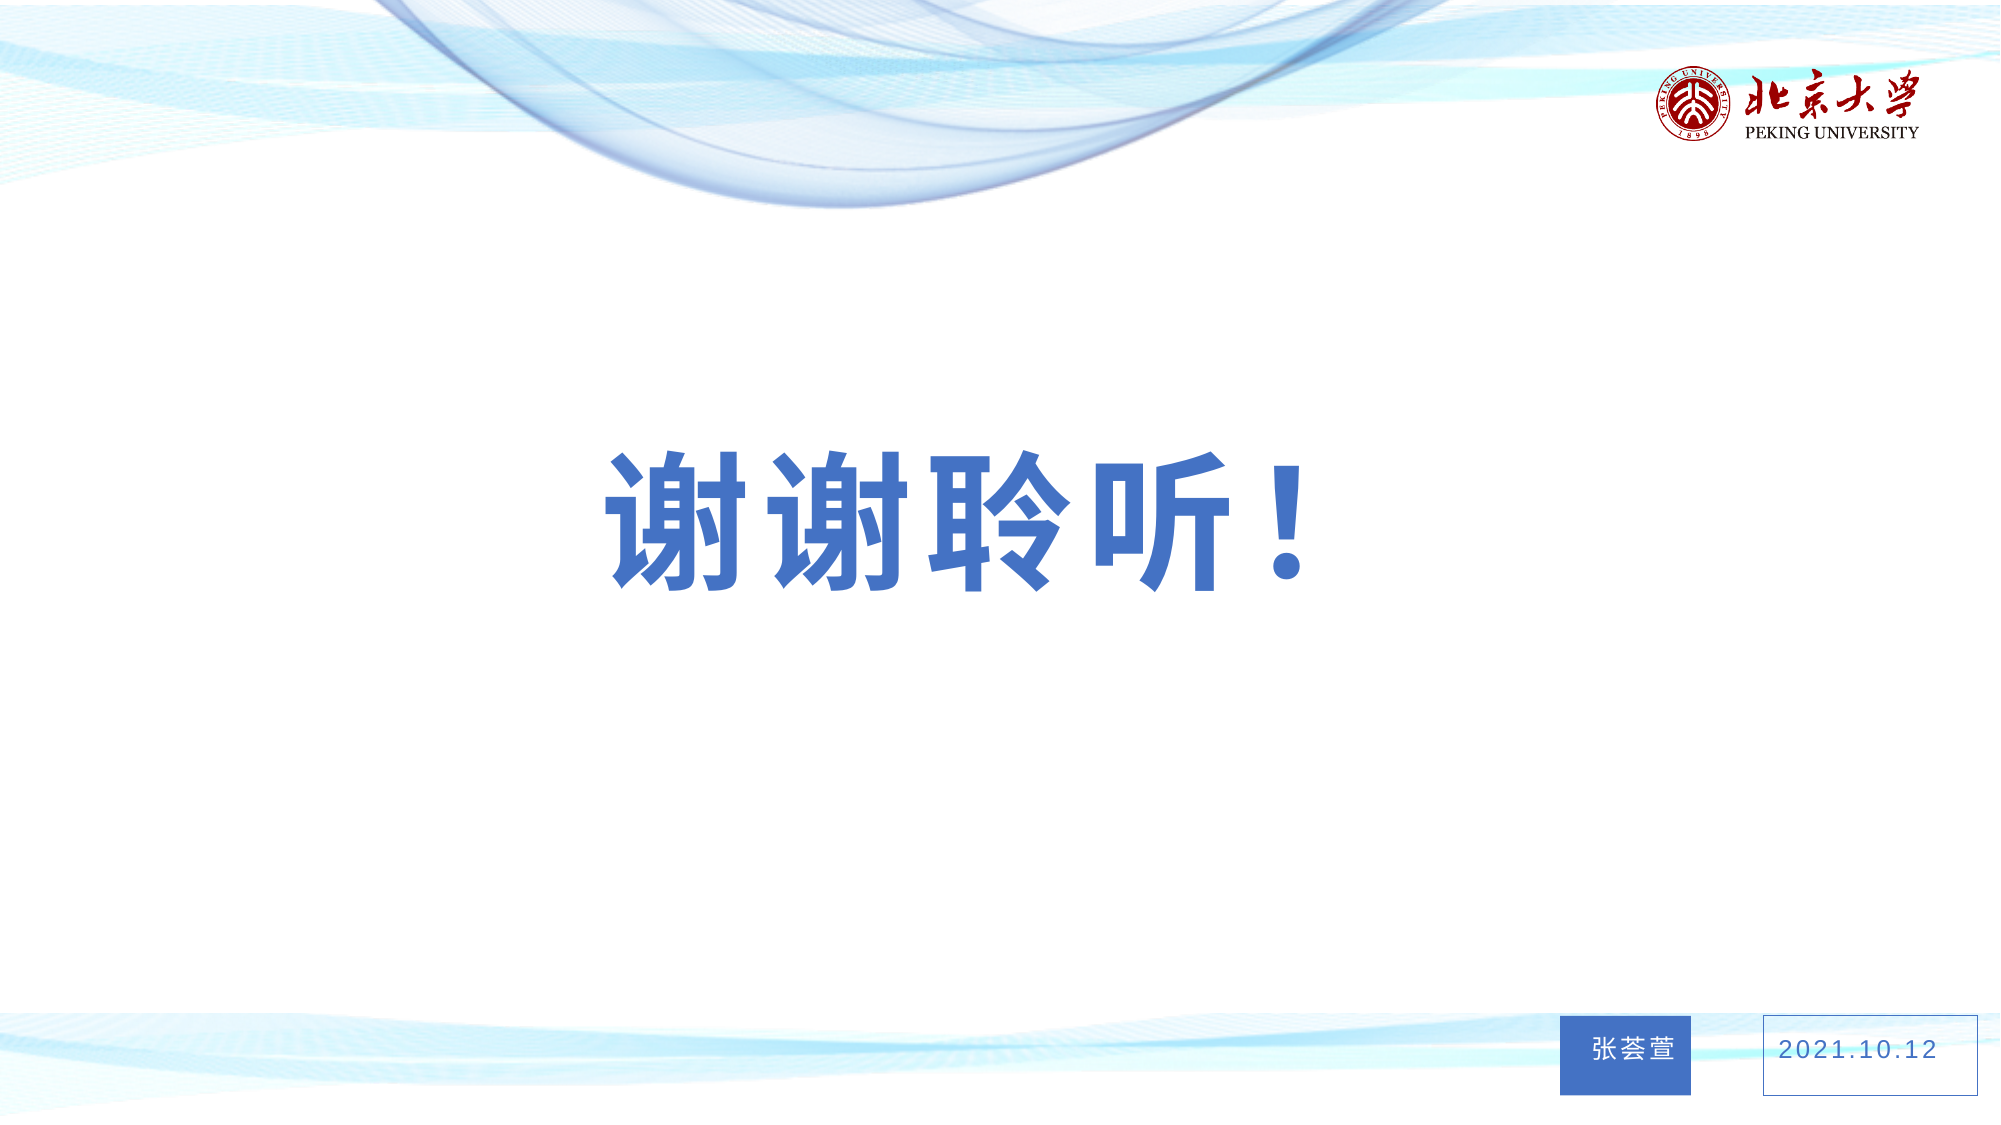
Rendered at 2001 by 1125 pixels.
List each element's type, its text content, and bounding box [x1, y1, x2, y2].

title 谢谢聆听！ [512, 397, 1488, 617]
list 2021.10.12 [1763, 1015, 1978, 1096]
picture [0, 1013, 2000, 1125]
list 张荟萱 [1560, 1015, 1691, 1096]
picture [0, 0, 2000, 342]
